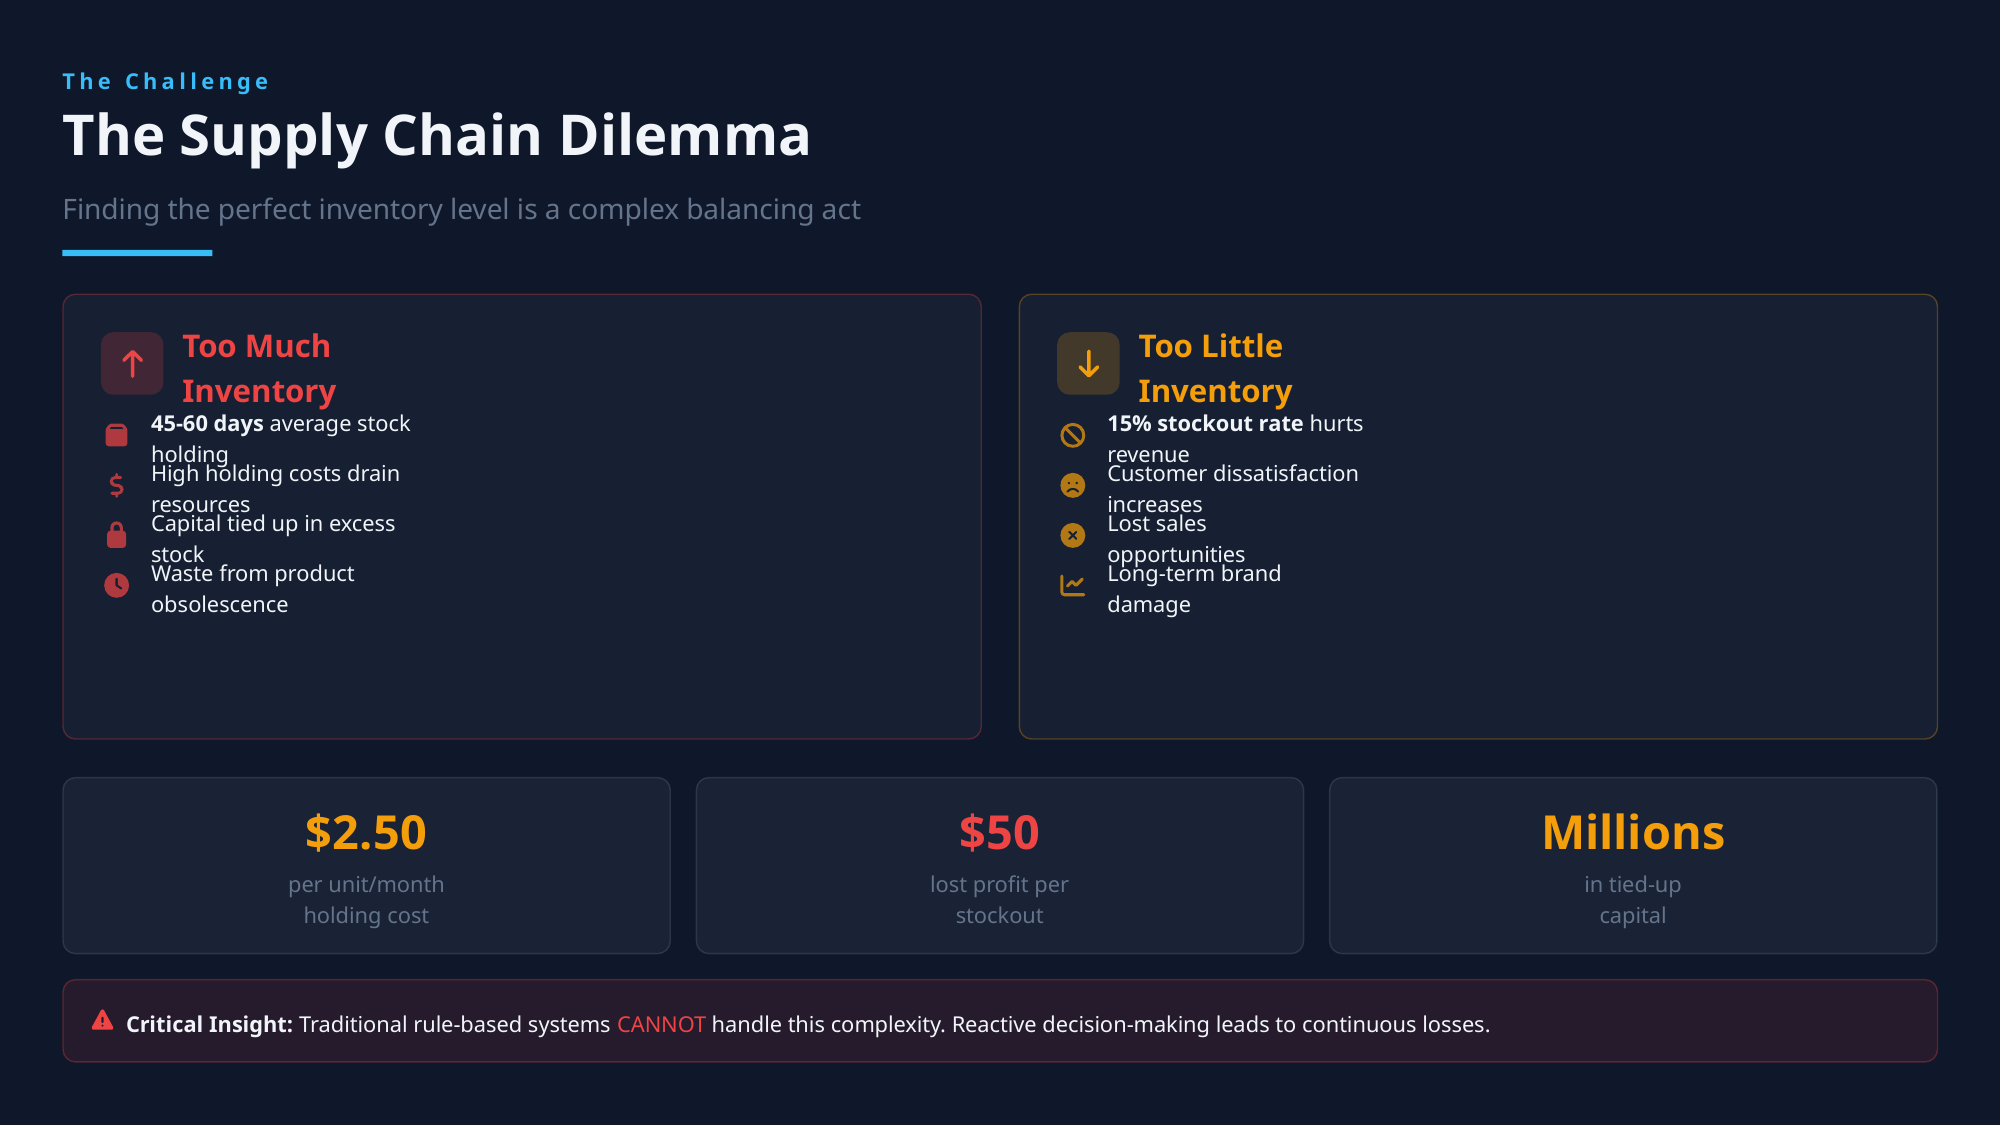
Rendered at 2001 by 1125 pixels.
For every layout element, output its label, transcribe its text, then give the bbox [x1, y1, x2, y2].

text_box [1057, 332, 1120, 395]
text_box High holding costs drain resources [151, 469, 487, 501]
text_box Finding the perfect inventory level is a complex balancing act [62, 181, 1952, 225]
text_box [1060, 522, 1086, 548]
text_box [1060, 422, 1086, 448]
text_box [696, 777, 1304, 954]
text_box $50 [710, 803, 1290, 860]
text_box [1060, 472, 1086, 498]
text_box in tied-up capital [1349, 865, 1917, 928]
text_box Too Little Inventory [1138, 341, 1417, 386]
text_box The Challenge [62, 62, 1949, 94]
text_box Capital tied up in excess stock [151, 519, 445, 551]
text_box [104, 572, 130, 598]
text_box $2.50 [76, 803, 657, 860]
text_box [1019, 294, 1938, 740]
text_box Millions [1343, 803, 1924, 860]
text_box Critical Insight: Traditional rule-based systems CANNOT handle this complexity. Reactive decision-making leads to continuous losses. [126, 1005, 1923, 1037]
text_box [109, 472, 124, 498]
text_box [1078, 349, 1099, 378]
text_box The Supply Chain Dilemma [62, 106, 1966, 169]
text_box Customer dissatisfaction increases [1107, 469, 1444, 501]
text_box [107, 521, 127, 548]
text_box 15% stockout rate hurts revenue [1107, 419, 1420, 451]
text_box [63, 979, 1938, 1062]
text_box [1060, 574, 1086, 597]
text_box [100, 332, 164, 395]
text_box Too Much Inventory [182, 341, 472, 386]
text_box [91, 1009, 114, 1030]
text_box [122, 350, 143, 378]
text_box [1329, 777, 1937, 954]
text_box [63, 777, 671, 954]
text_box 45-60 days average stock holding [151, 419, 483, 451]
text_box [63, 294, 982, 740]
text_box per unit/month holding cost [83, 865, 651, 928]
text_box Waste from product obsolescence [151, 569, 491, 601]
text_box Long-term brand damage [1107, 569, 1362, 601]
text_box Lost sales opportunities [1107, 519, 1342, 551]
text_box [105, 423, 128, 447]
text_box lost profit per stockout [716, 865, 1284, 928]
text_box [62, 249, 213, 257]
